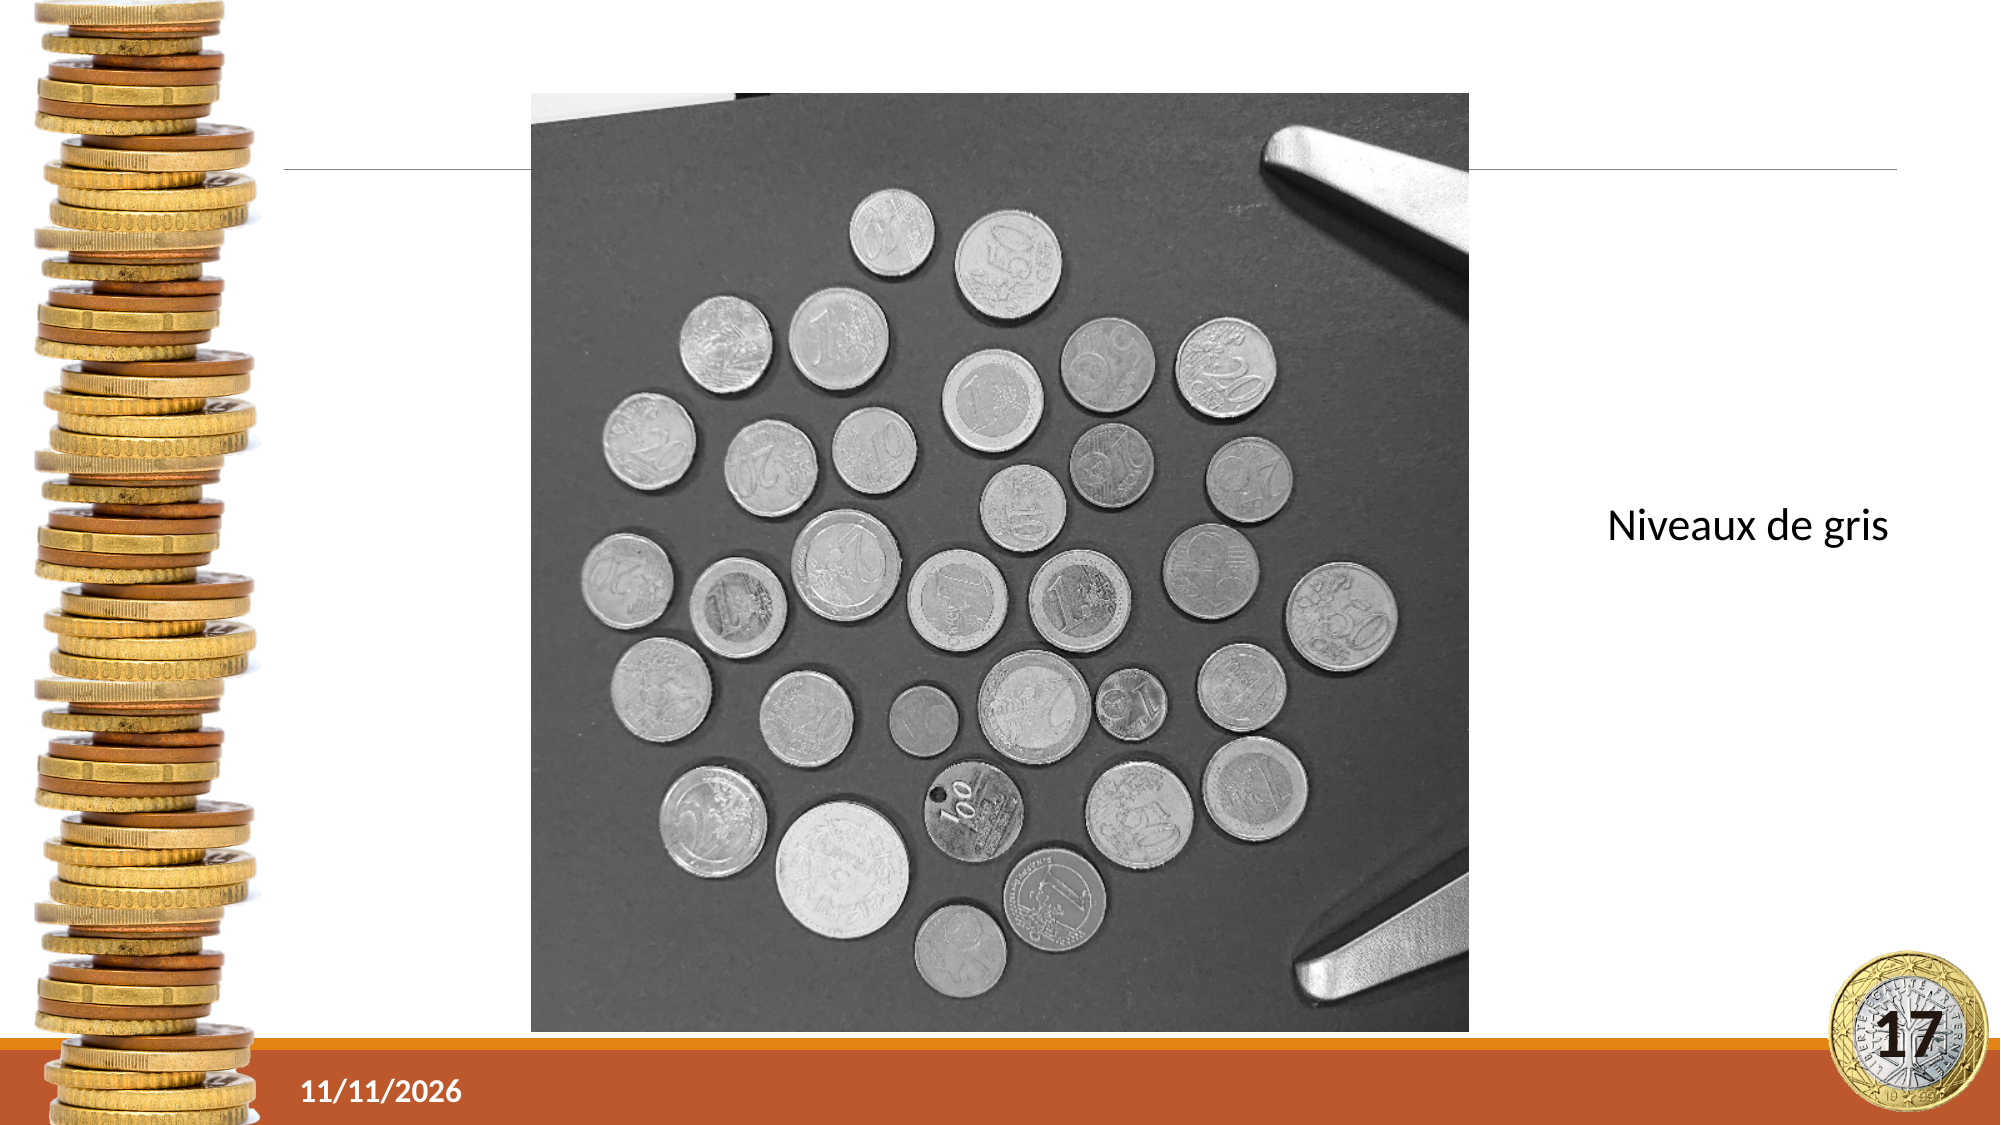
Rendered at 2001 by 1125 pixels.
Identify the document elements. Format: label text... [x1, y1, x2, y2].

text_box Niveaux de gris [1592, 487, 1905, 557]
slide_number 17 [1827, 950, 1989, 1109]
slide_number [284, 1059, 586, 1120]
picture [530, 93, 1470, 1032]
picture [29, 0, 262, 1125]
